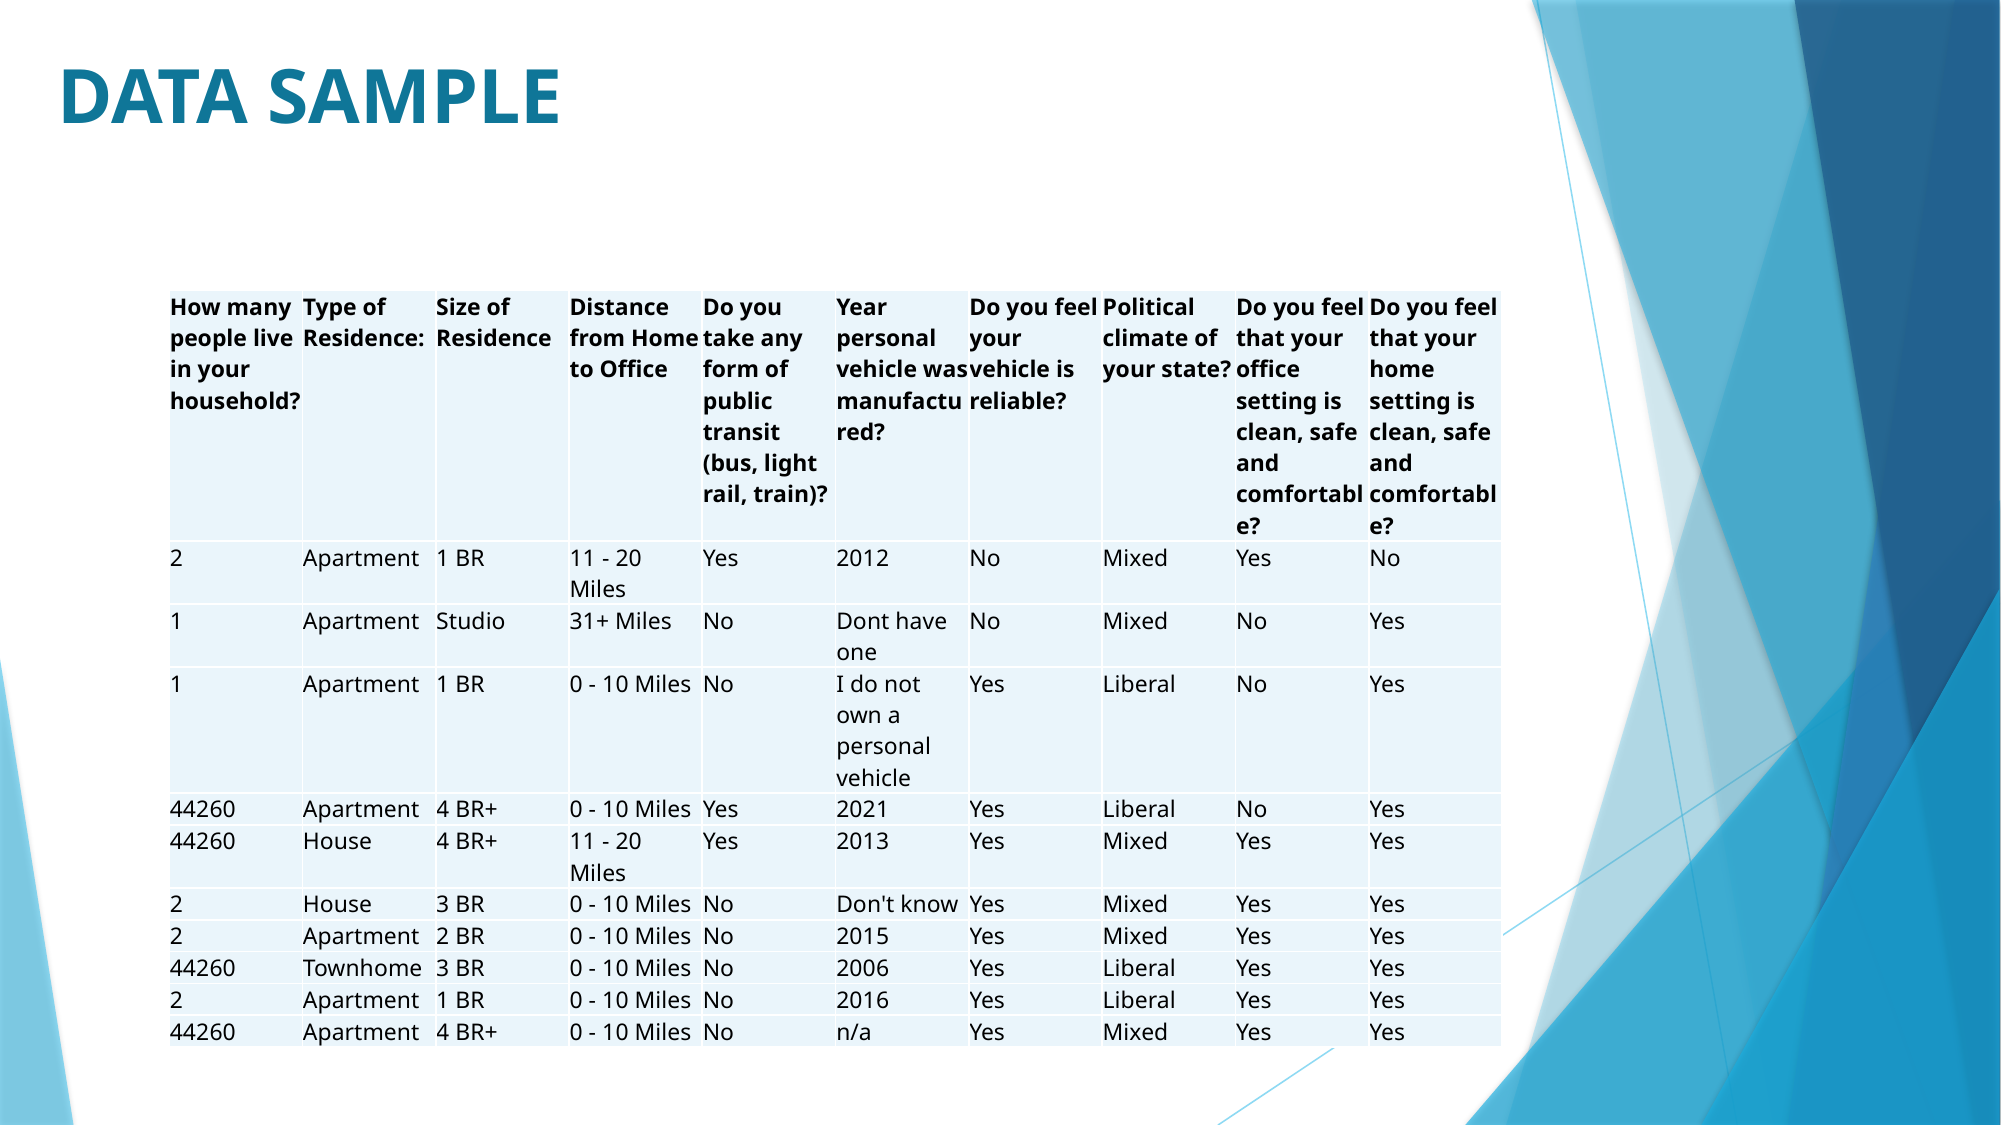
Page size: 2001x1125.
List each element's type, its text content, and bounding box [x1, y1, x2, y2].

table_header Do you take any form of public transit (bus, light rail, train)? [703, 291, 835, 540]
table_cell Apartment [303, 984, 435, 1014]
table_cell 44260 [170, 826, 302, 887]
table_cell 1 BR [437, 542, 568, 603]
table_cell 0 - 10 Miles [570, 794, 701, 824]
table_cell No [1236, 668, 1368, 792]
table_cell Mixed [1103, 1016, 1235, 1046]
table_cell Yes [1236, 1016, 1368, 1046]
table_cell I do not own a personal vehicle [836, 668, 968, 792]
table_cell No [1236, 605, 1368, 666]
table_cell Yes [703, 826, 835, 887]
table_cell Mixed [1103, 826, 1235, 887]
table_header Political climate of your state? [1103, 291, 1235, 540]
table_header Do you feel your vehicle is reliable? [970, 291, 1101, 540]
table_cell Yes [970, 952, 1101, 983]
table_cell 44260 [170, 952, 302, 983]
table_cell 2 BR [437, 921, 568, 951]
table_cell Liberal [1103, 984, 1235, 1014]
table_cell 3 BR [437, 889, 568, 919]
table_header Year personal vehicle was manufactured? [836, 291, 968, 540]
table_cell 0 - 10 Miles [570, 921, 701, 951]
table_cell Yes [1236, 984, 1368, 1014]
table_header Distance from Home to Office [570, 291, 701, 540]
table_cell Yes [1370, 921, 1501, 951]
table_cell No [970, 605, 1101, 666]
table_cell 44260 [170, 1016, 302, 1046]
table_cell Yes [970, 668, 1101, 792]
table_cell Mixed [1103, 921, 1235, 951]
table_cell No [703, 605, 835, 666]
table_cell 1 BR [437, 668, 568, 792]
table_cell Yes [1236, 889, 1368, 919]
table_cell Yes [1370, 794, 1501, 824]
table_cell Mixed [1103, 542, 1235, 603]
table_cell 3 BR [437, 952, 568, 983]
table_header Size of Residence [437, 291, 568, 540]
table_cell Yes [970, 921, 1101, 951]
table_cell Liberal [1103, 794, 1235, 824]
table_cell Yes [970, 826, 1101, 887]
table_cell 2 [170, 889, 302, 919]
table_cell 2 [170, 921, 302, 951]
table_cell 4 BR+ [437, 1016, 568, 1046]
table_cell Yes [970, 794, 1101, 824]
table_cell No [703, 984, 835, 1014]
table_cell 2021 [836, 794, 968, 824]
table_cell Yes [970, 984, 1101, 1014]
table_cell Yes [1236, 921, 1368, 951]
table_header Do you feel that your home setting is clean, safe and comfortable? [1370, 291, 1501, 540]
table_cell 4 BR+ [437, 794, 568, 824]
table_cell Yes [1370, 1016, 1501, 1046]
table_cell Yes [1370, 952, 1501, 983]
table_cell Mixed [1103, 605, 1235, 666]
table_cell Dont have one [836, 605, 968, 666]
table_cell 2015 [836, 921, 968, 951]
table_cell Apartment [303, 794, 435, 824]
table_cell Yes [970, 889, 1101, 919]
table_cell 2012 [836, 542, 968, 603]
table_cell Yes [1236, 826, 1368, 887]
table_cell 11 - 20 Miles [570, 542, 701, 603]
table_cell Yes [1370, 826, 1501, 887]
table_cell 0 - 10 Miles [570, 1016, 701, 1046]
table_cell Yes [703, 794, 835, 824]
table_cell Liberal [1103, 668, 1235, 792]
table_cell Apartment [303, 921, 435, 951]
table_cell 2013 [836, 826, 968, 887]
table_cell 1 BR [437, 984, 568, 1014]
table_cell No [703, 889, 835, 919]
table_cell 2 [170, 984, 302, 1014]
table_cell Townhome [303, 952, 435, 983]
table_cell 11 - 20 Miles [570, 826, 701, 887]
table_cell House [303, 826, 435, 887]
table_cell No [703, 1016, 835, 1046]
table_cell No [703, 668, 835, 792]
table_cell No [1236, 794, 1368, 824]
table_cell No [1370, 542, 1501, 603]
table_header How many people live in your household? [170, 291, 302, 540]
text_box DATA SAMPLE [0, 41, 710, 184]
table_cell Liberal [1103, 952, 1235, 983]
table_cell Yes [1370, 889, 1501, 919]
table_cell n/a [836, 1016, 968, 1046]
table_cell Yes [1370, 984, 1501, 1014]
table_cell 2 [170, 542, 302, 603]
table_header Do you feel that your office setting is clean, safe and comfortable? [1236, 291, 1368, 540]
table_cell No [703, 952, 835, 983]
table_cell Mixed [1103, 889, 1235, 919]
table_cell Yes [1236, 952, 1368, 983]
table_cell No [970, 542, 1101, 603]
table_cell Don't know [836, 889, 968, 919]
table_cell 31+ Miles [570, 605, 701, 666]
table_cell Yes [1370, 605, 1501, 666]
table_cell House [303, 889, 435, 919]
table_cell 4 BR+ [437, 826, 568, 887]
table_cell Apartment [303, 542, 435, 603]
table_cell 2006 [836, 952, 968, 983]
table_cell Apartment [303, 605, 435, 666]
table_cell Yes [1370, 668, 1501, 792]
table_cell 0 - 10 Miles [570, 668, 701, 792]
table_cell 1 [170, 668, 302, 792]
table_cell No [703, 921, 835, 951]
table_cell 1 [170, 605, 302, 666]
table_cell 2016 [836, 984, 968, 1014]
table_cell Apartment [303, 668, 435, 792]
table_cell Yes [1236, 542, 1368, 603]
table_cell 0 - 10 Miles [570, 952, 701, 983]
table_cell Yes [703, 542, 835, 603]
table_header Type of Residence: [303, 291, 435, 540]
table_cell Apartment [303, 1016, 435, 1046]
table_cell 0 - 10 Miles [570, 984, 701, 1014]
table_cell 0 - 10 Miles [570, 889, 701, 919]
table_cell Yes [970, 1016, 1101, 1046]
table_cell 44260 [170, 794, 302, 824]
table_cell Studio [437, 605, 568, 666]
